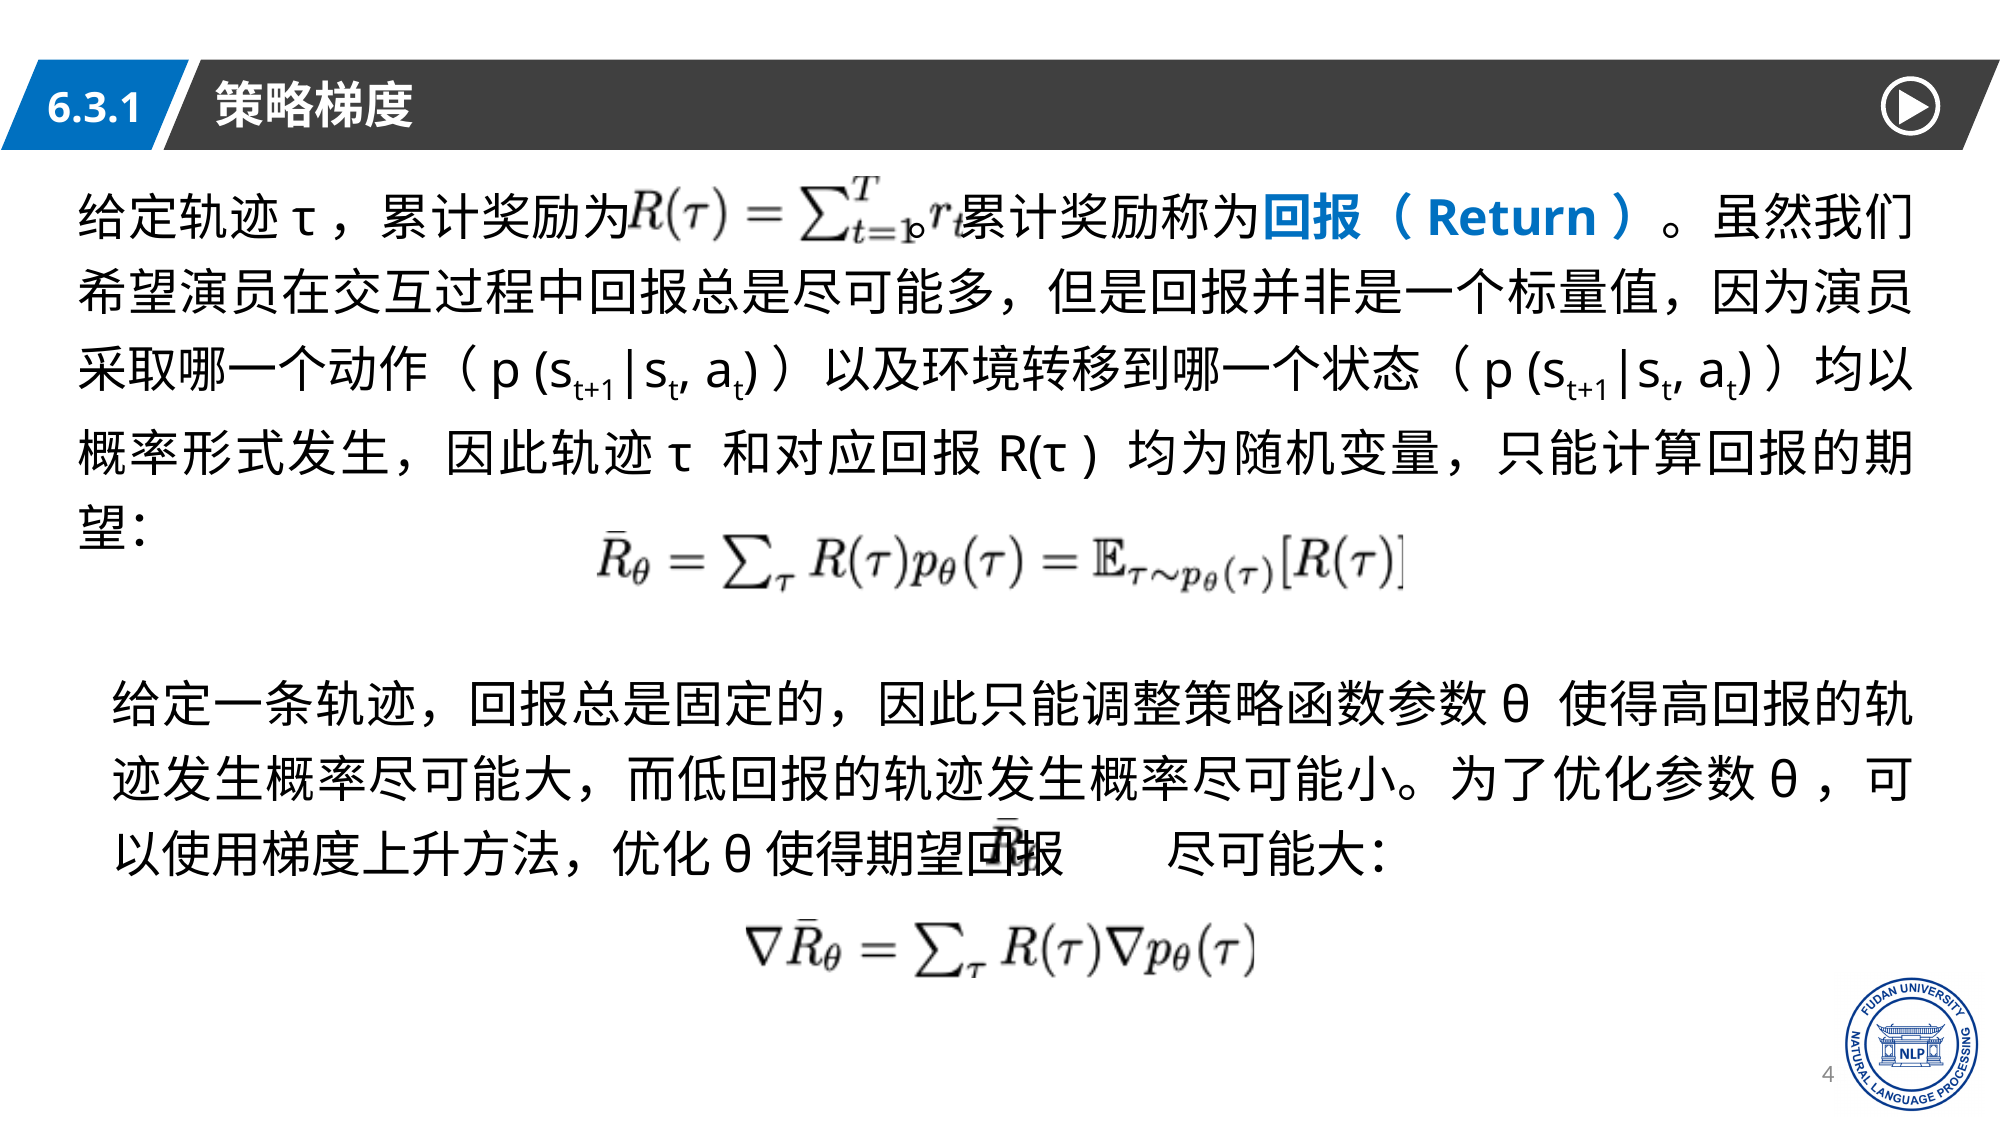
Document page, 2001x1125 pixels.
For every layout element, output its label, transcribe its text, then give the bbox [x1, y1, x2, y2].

picture [1834, 972, 1985, 1117]
picture [745, 918, 1255, 978]
picture [596, 530, 1404, 594]
text_box [1, 89, 157, 150]
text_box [1883, 78, 1939, 134]
picture [985, 818, 1041, 872]
text_box 给定一条轨迹，回报总是固定的，因此只能调整策略函数参数θ 使得高回报的轨迹发生概率尽可能大，而低回报的轨迹发生概率尽可能小。为了优化参数θ，可以使用梯度上升方法，优化θ使得期望回报 尽可能大： [96, 650, 1930, 890]
text_box [32, 59, 189, 120]
text_box [163, 59, 2000, 150]
picture [627, 176, 964, 244]
text_box 策略梯度 [199, 66, 430, 142]
slide_number 43 [1412, 1042, 1863, 1103]
text_box 6.3.1 [26, 73, 164, 138]
text_box 给定轨迹τ，累计奖励为 。累计奖励称为回报（Return）。虽然我们希望演员在交互过程中回报总是尽可能多，但是回报并非是一个标量值，因为演员采取哪一个动作（p (st+1|st, at)）以及环境转移到哪一个状态（p (st+1|st, at)）均以概率形式发生，因此轨迹τ 和对应回报R(τ ) 均为随机变量，只能计算回报的期望： [62, 163, 1930, 564]
